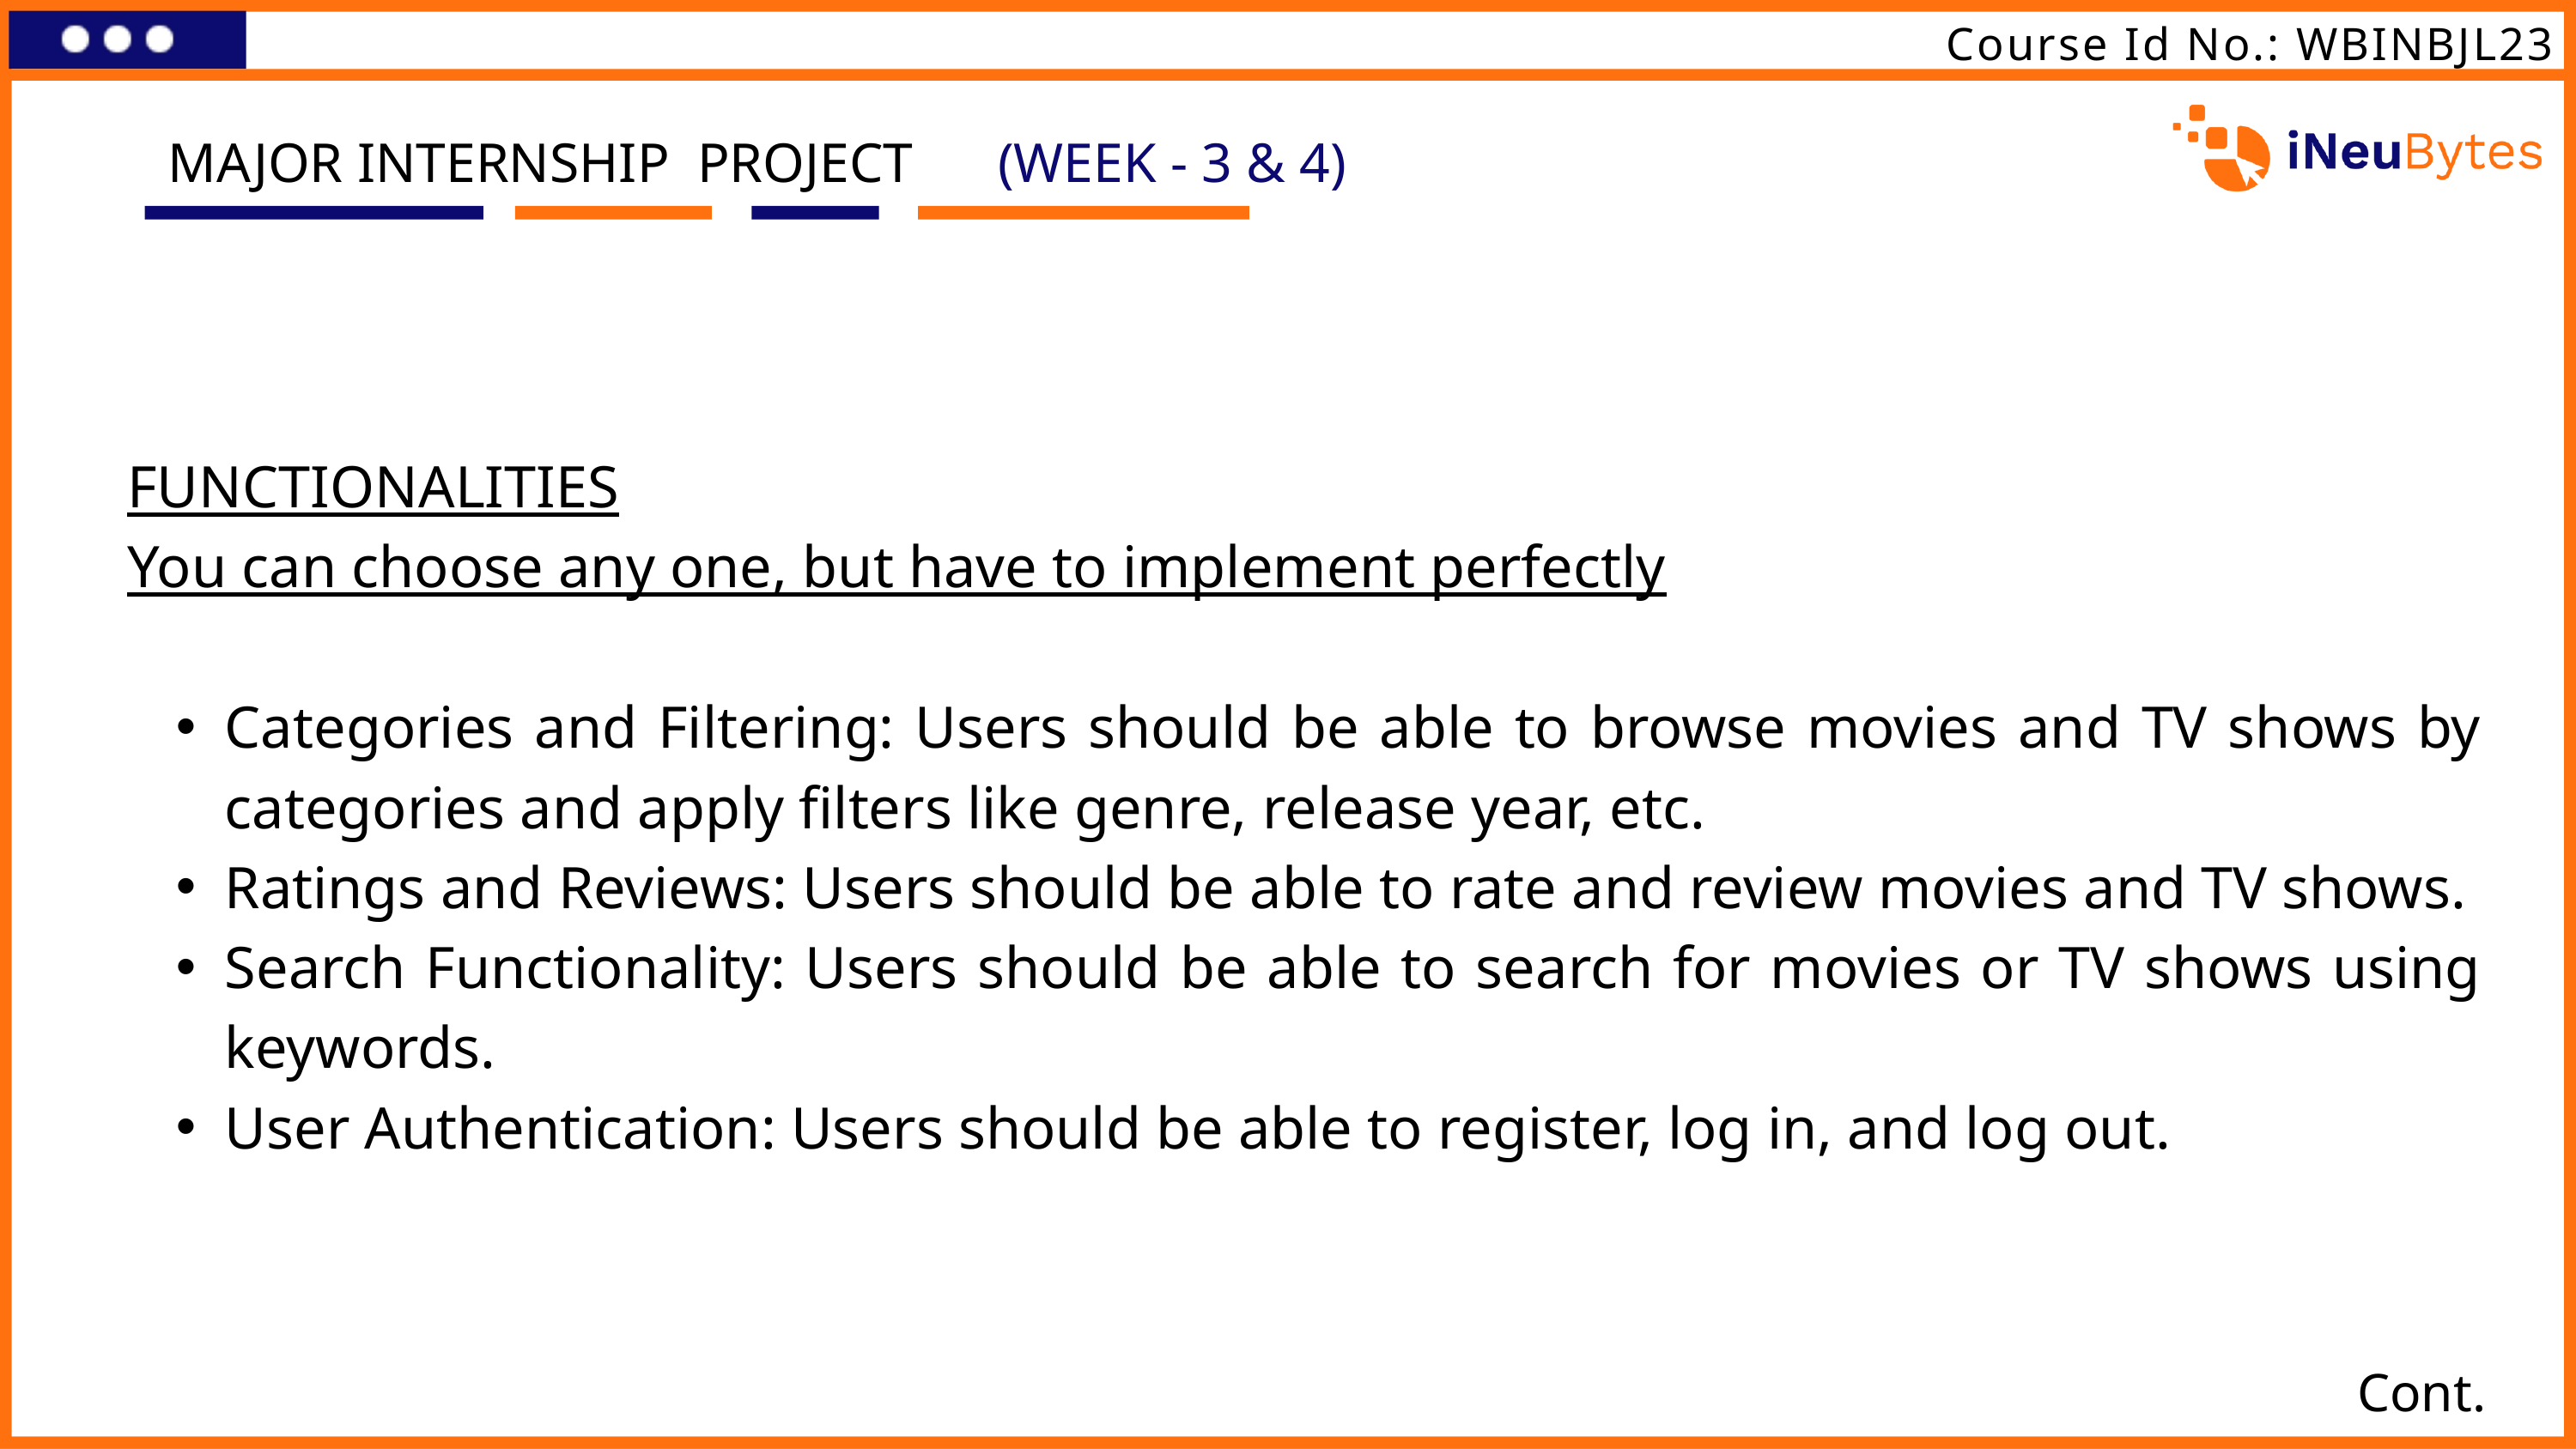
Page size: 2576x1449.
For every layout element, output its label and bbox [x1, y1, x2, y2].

text_box [0, 69, 2576, 1449]
text_box [0, 0, 2576, 67]
